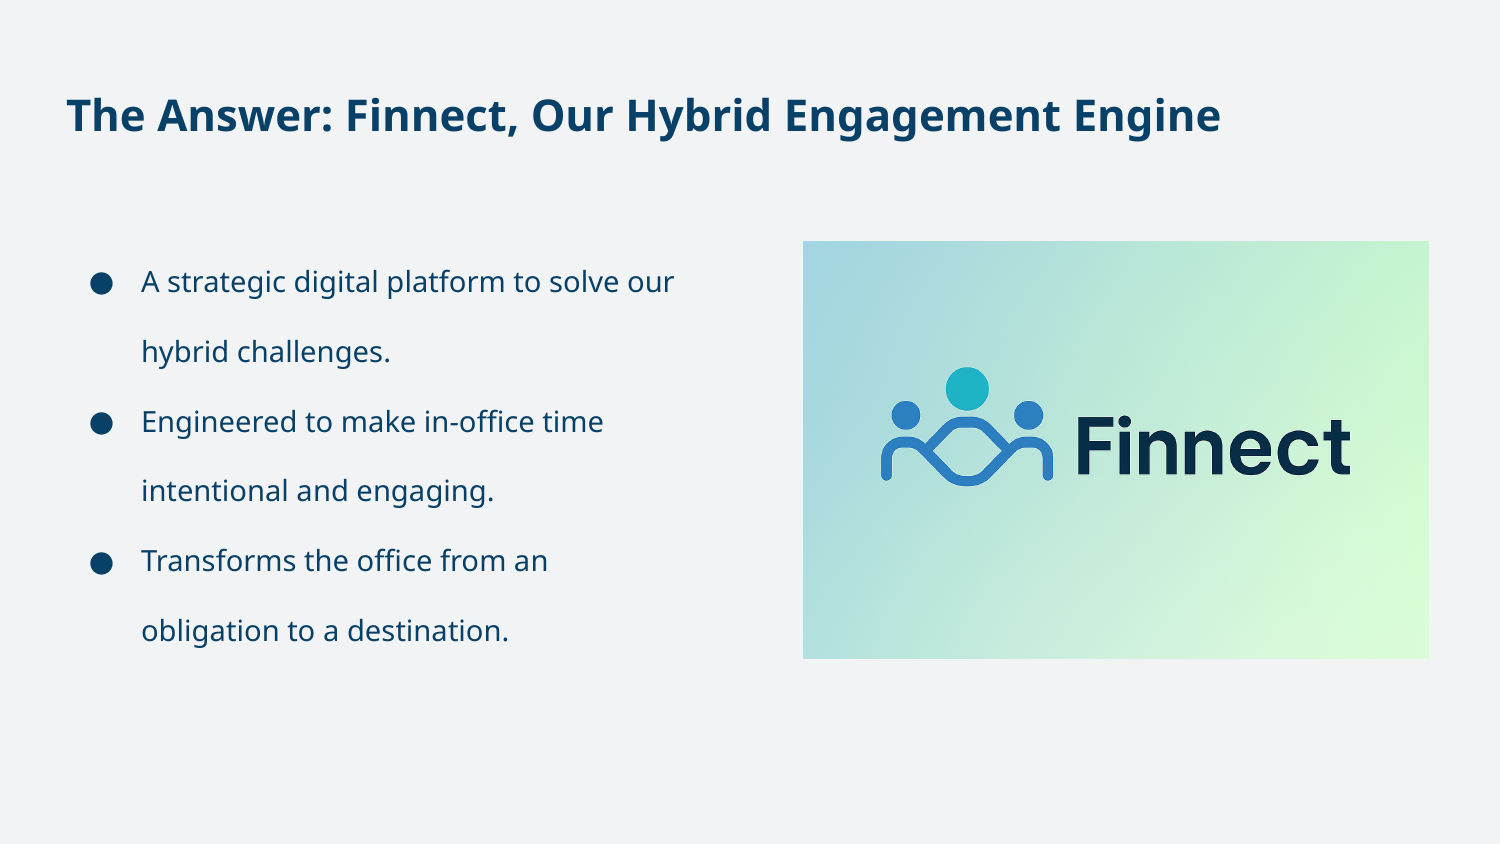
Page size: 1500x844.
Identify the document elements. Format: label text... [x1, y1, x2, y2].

list A strategic digital platform to solve our hybrid challenges. Engineered to make in-office time intentional and engaging. Transforms the office from an obligation to a destination. [51, 213, 708, 774]
picture [803, 241, 1430, 659]
title The Answer: Finnect, Our Hybrid Engagement Engine [51, 72, 1449, 167]
